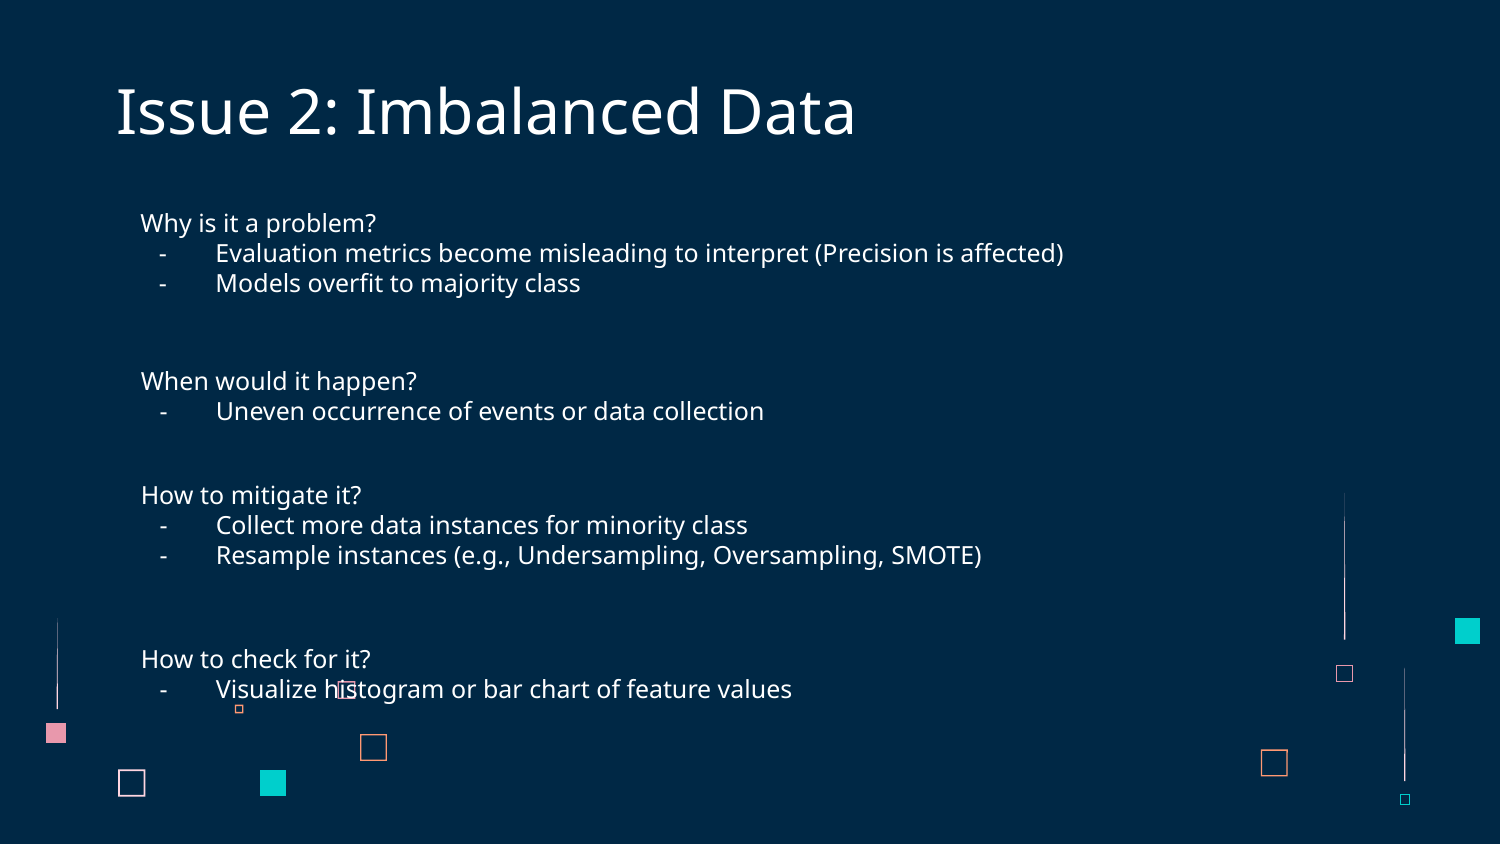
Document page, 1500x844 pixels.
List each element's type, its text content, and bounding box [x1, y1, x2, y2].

text_box When would it happen? Uneven occurrence of events or data collection [125, 350, 1375, 441]
list Why is it a problem? Evaluation metrics become misleading to interpret (Precision is affected) Models overfit to majority class [125, 192, 1375, 350]
title Issue 2: Imbalanced Data [101, 67, 1127, 163]
text_box How to mitigate it? Collect more data instances for minority class Resample instances (e.g., Undersampling, Oversampling, SMOTE) [125, 464, 1375, 585]
text_box How to check for it? Visualize histogram or bar chart of feature values [125, 628, 1375, 719]
